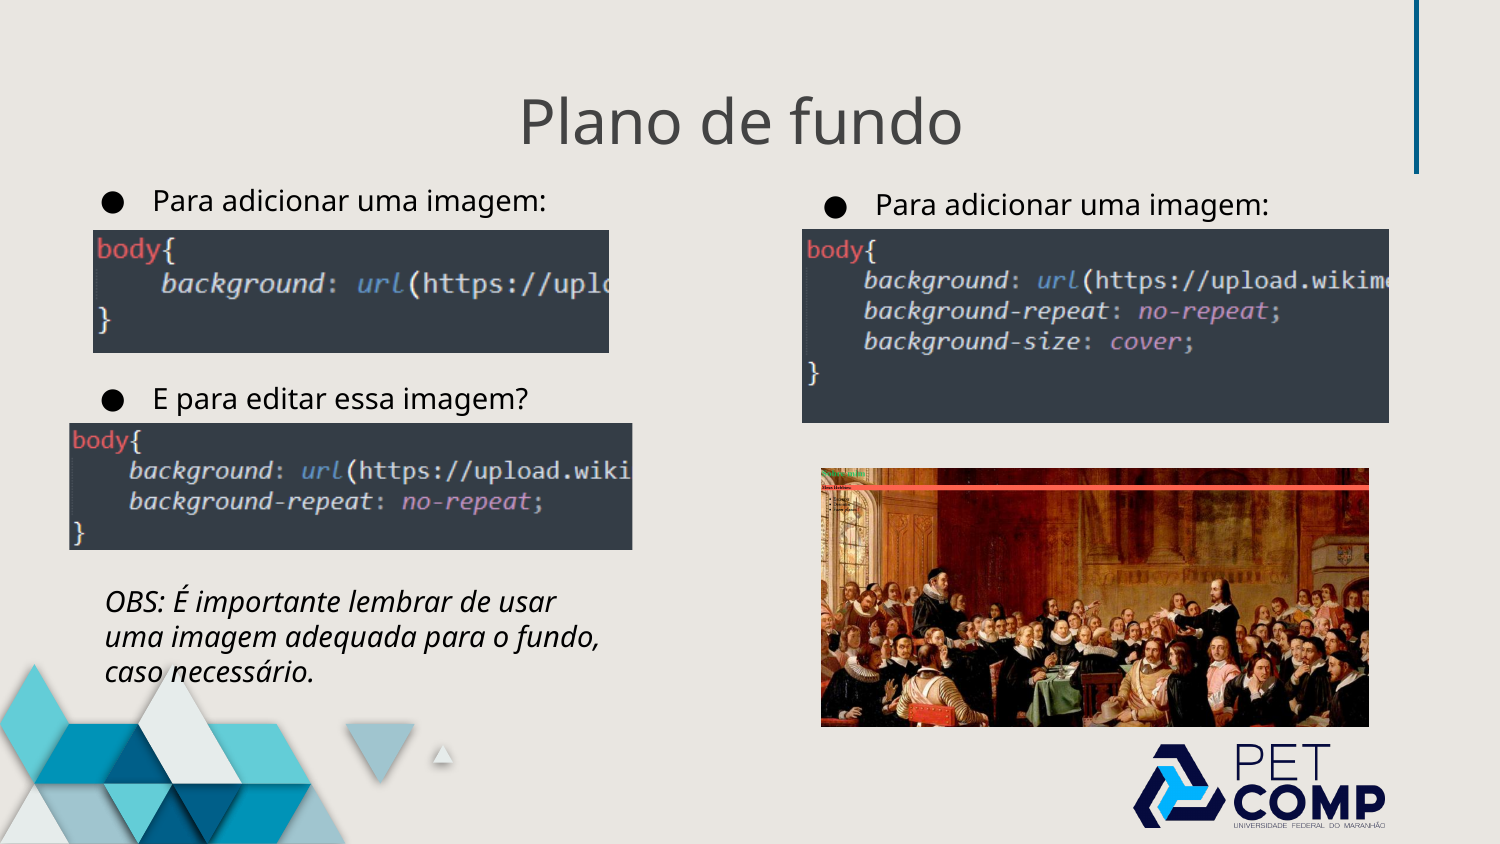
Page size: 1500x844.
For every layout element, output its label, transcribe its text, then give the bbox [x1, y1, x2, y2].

text_box OBS: É importante lembrar de usar uma imagem adequada para o fundo, caso necessário. [89, 568, 628, 696]
picture [821, 467, 1370, 727]
picture [69, 422, 633, 551]
text_box E para editar essa imagem? [62, 365, 726, 493]
picture [801, 228, 1390, 424]
text_box Para adicionar uma imagem: [62, 166, 726, 294]
picture [92, 230, 609, 353]
picture [1133, 744, 1385, 828]
title Plano de fundo [0, 76, 1500, 172]
text_box Para adicionar uma imagem: [784, 171, 1449, 299]
